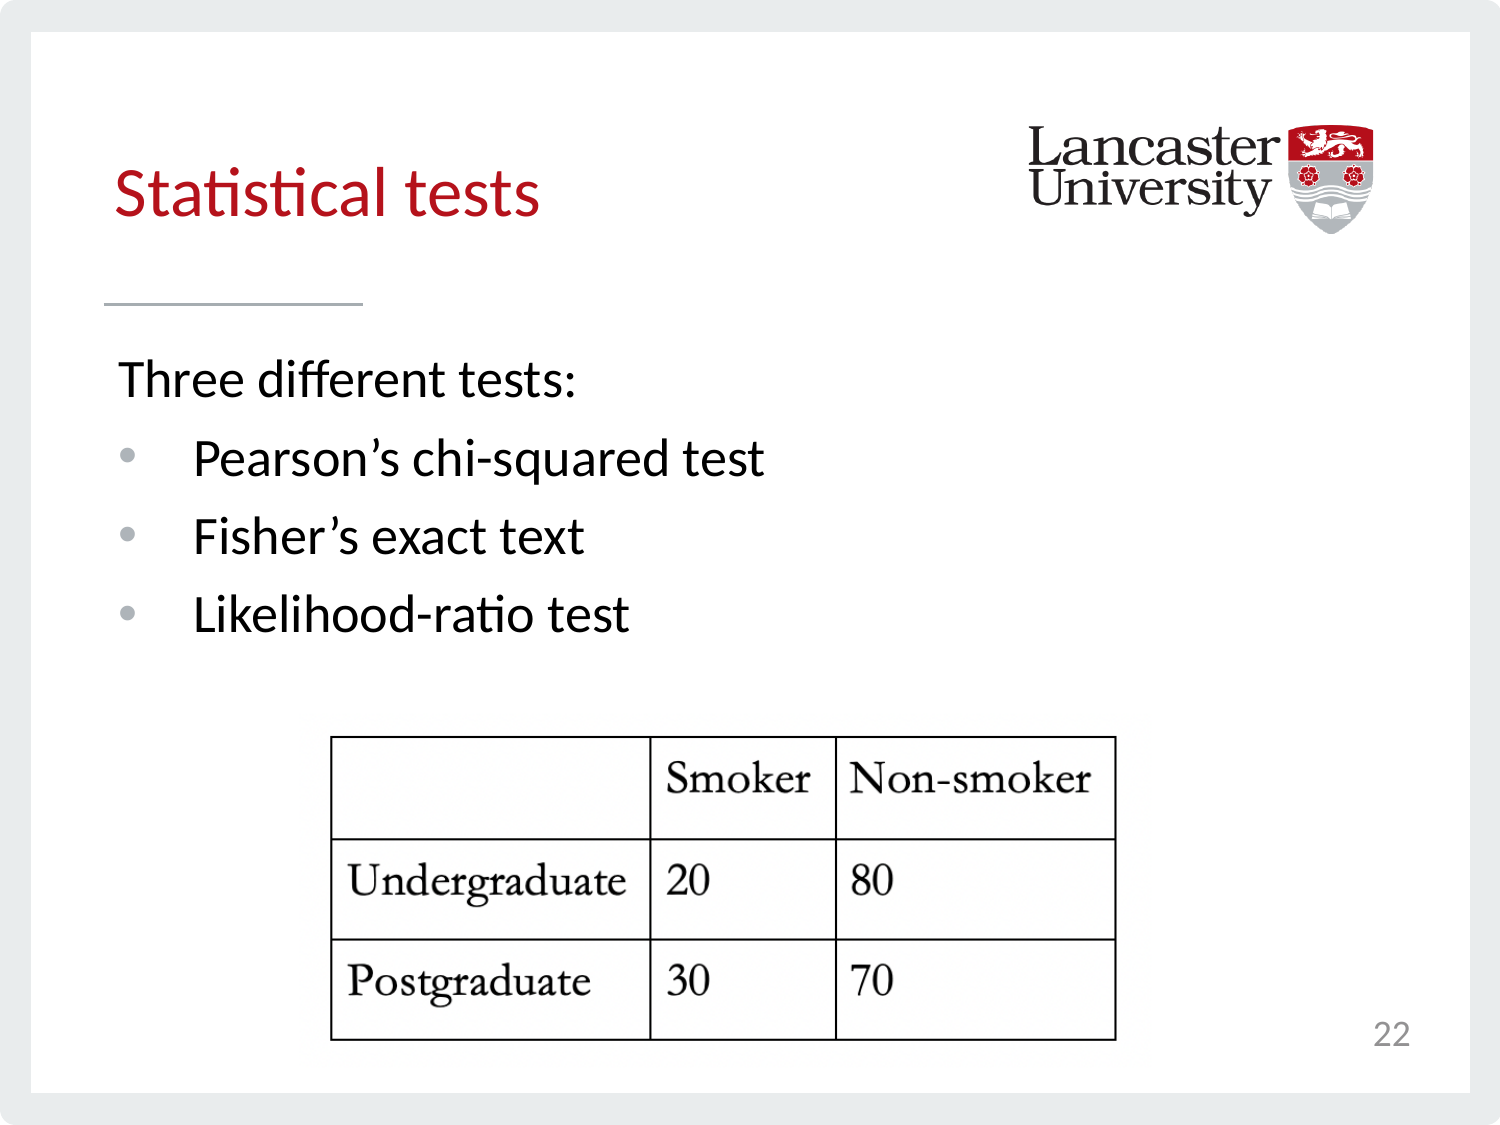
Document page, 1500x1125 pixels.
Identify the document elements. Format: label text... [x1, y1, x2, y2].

title Statistical tests [99, 109, 976, 278]
list Three different tests: Pearson’s chi-squared test Fisher’s exact text Likelihood-ratio test [103, 343, 1254, 1002]
slide_number 22 [1152, 1001, 1426, 1062]
picture [299, 713, 1152, 1068]
